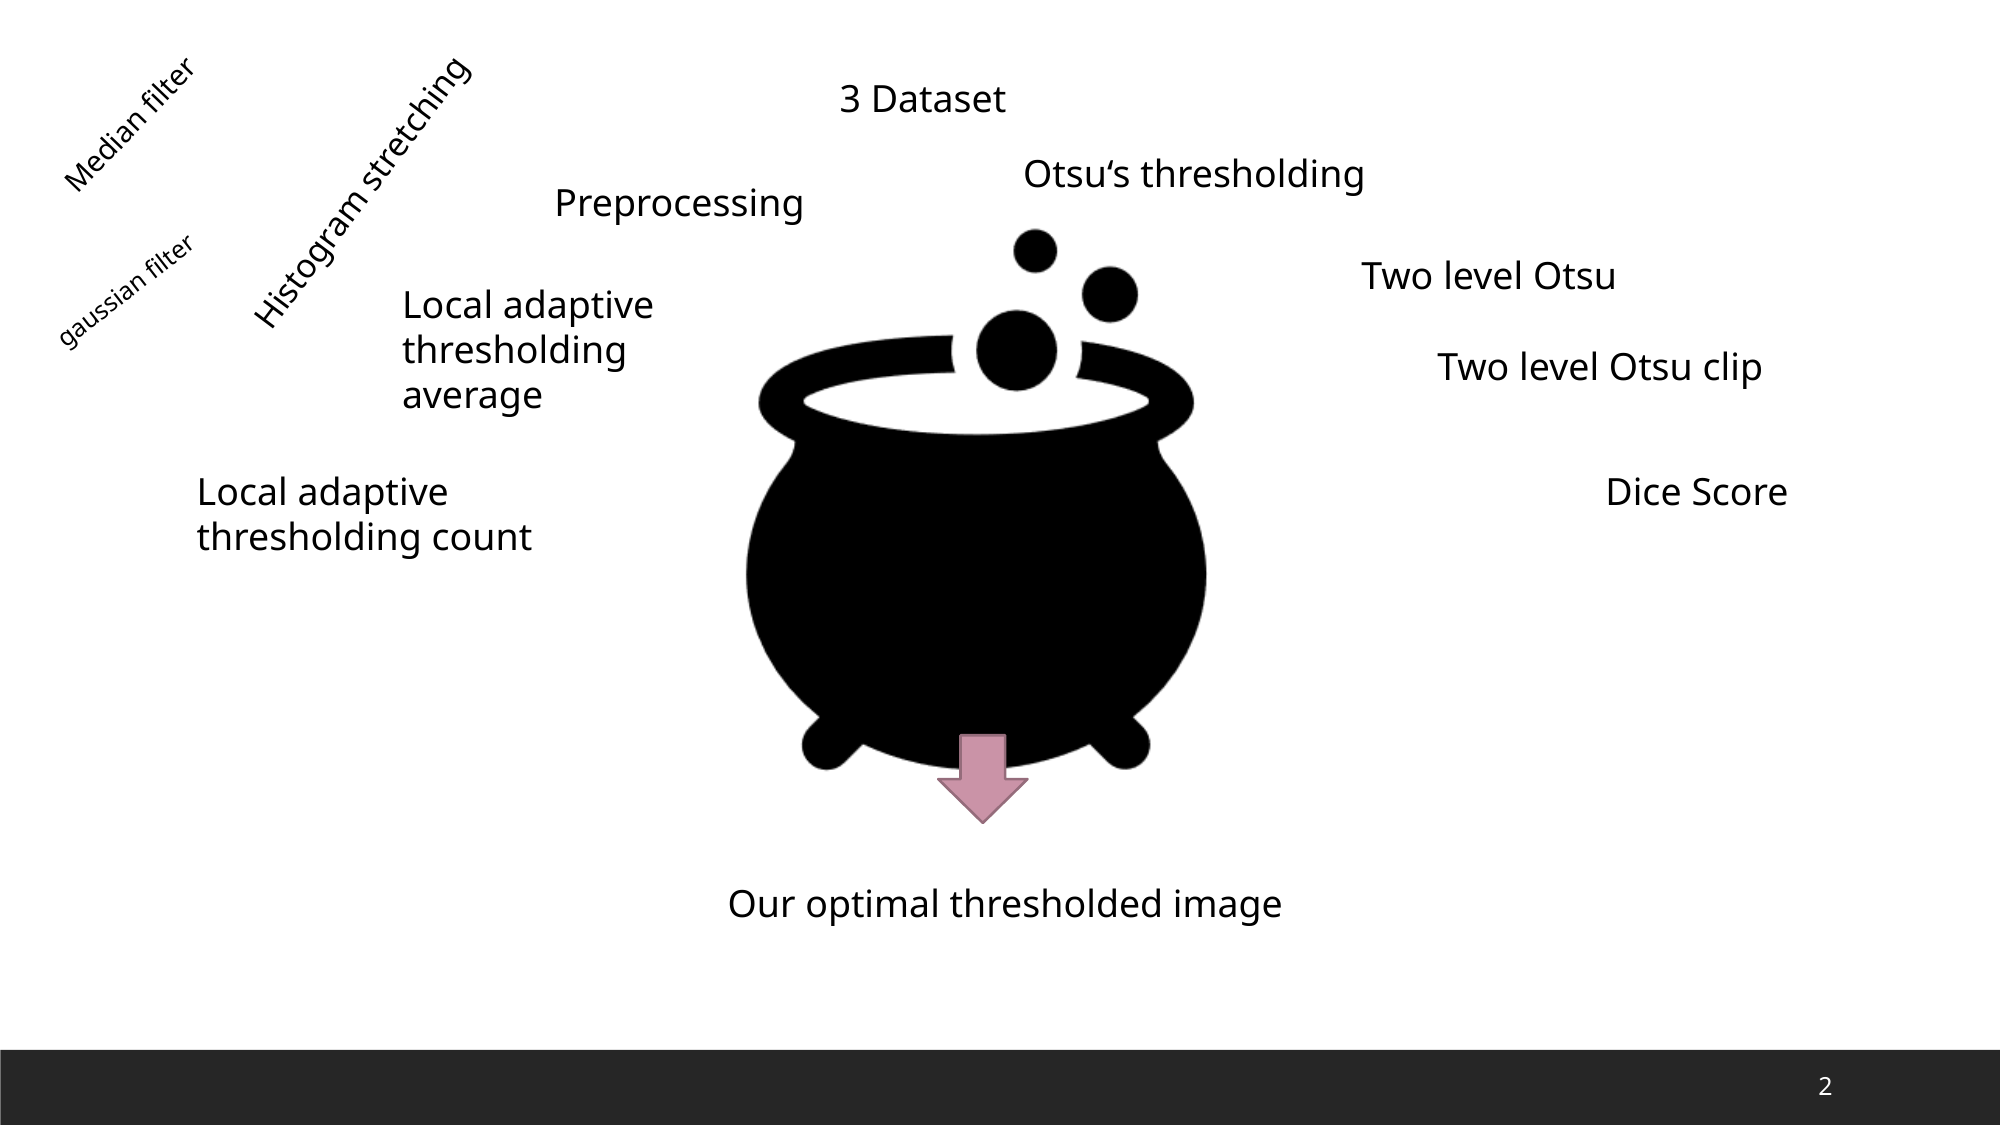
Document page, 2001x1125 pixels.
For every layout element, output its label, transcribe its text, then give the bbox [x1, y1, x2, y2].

text_box Otsu‘s thresholding [1008, 142, 1423, 203]
text_box Median filter [40, 0, 260, 215]
slide_number 2 [1803, 1057, 1932, 1118]
picture [677, 203, 1276, 802]
text_box [966, 809, 999, 824]
text_box Local adaptive thresholding average [387, 273, 674, 424]
text_box Histogram stretching [229, 5, 509, 352]
text_box Dice Score [1590, 460, 2000, 521]
text_box Local adaptive thresholding count [181, 460, 607, 566]
text_box Preprocessing [539, 171, 1008, 232]
text_box Two level Otsu clip [1422, 335, 1941, 396]
text_box 3 Dataset [824, 67, 1231, 127]
text_box gaussian filter [34, 0, 532, 368]
text_box Two level Otsu [1346, 244, 1770, 305]
text_box Our optimal thresholded image [712, 872, 1520, 933]
